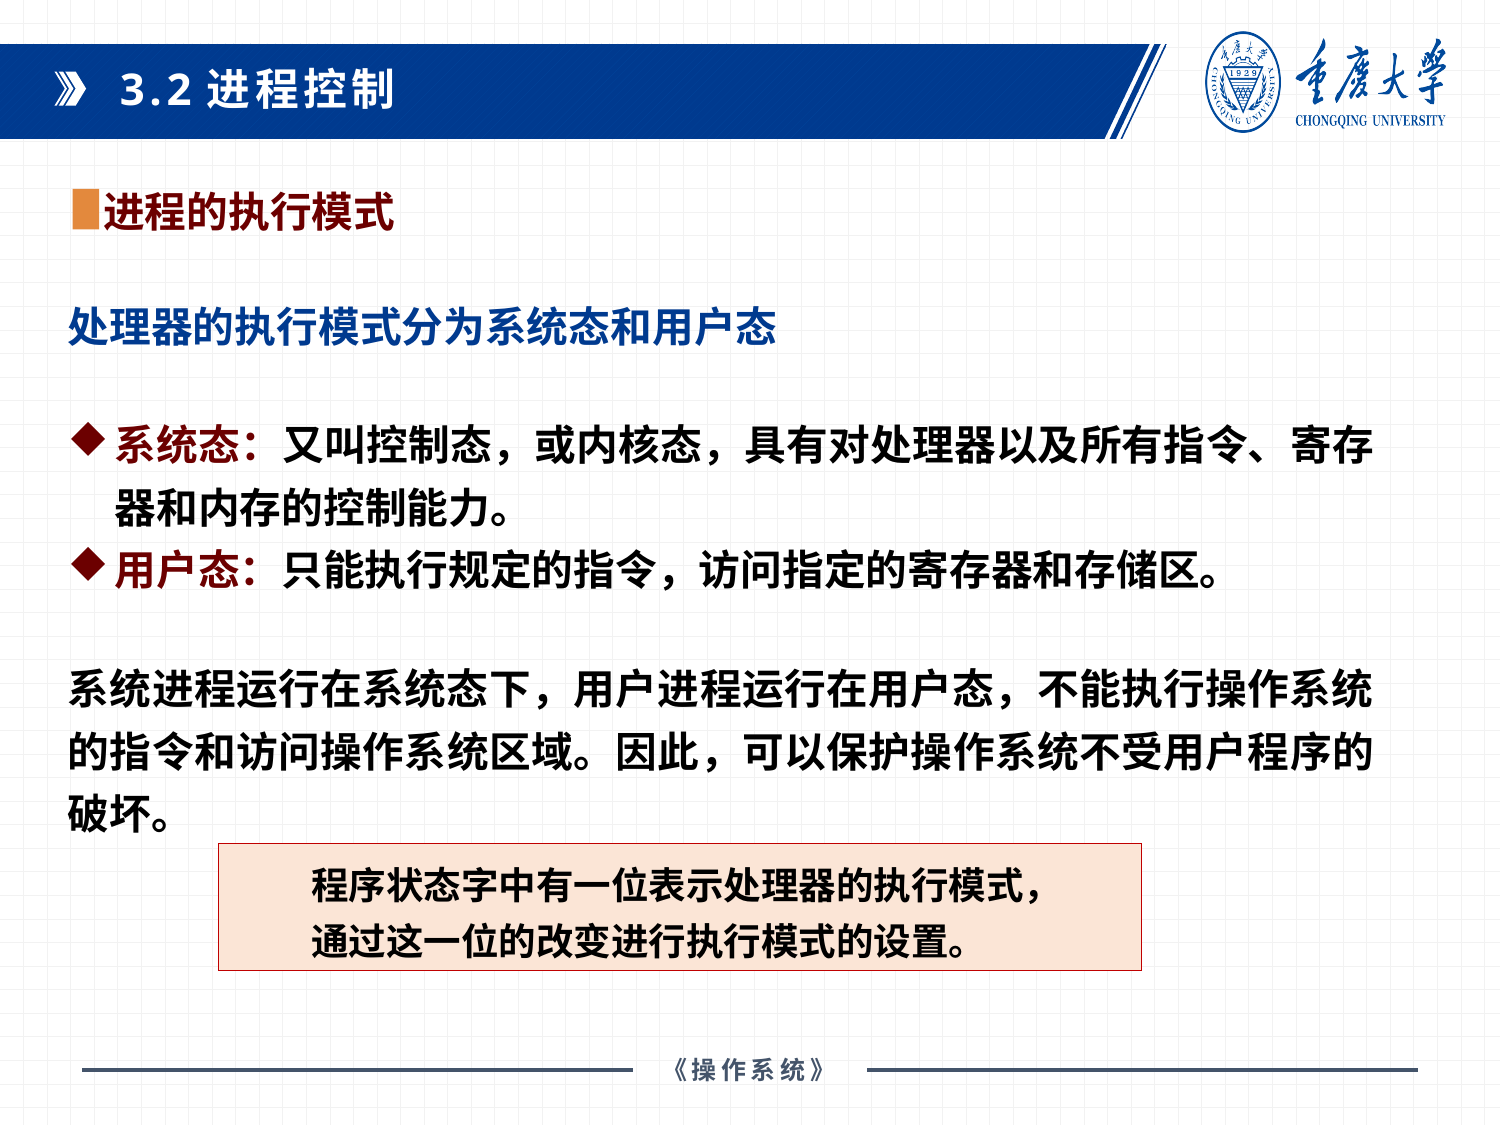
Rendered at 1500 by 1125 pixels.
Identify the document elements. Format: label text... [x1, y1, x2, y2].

text_box 程序状态字中有一位表示处理器的执行模式， 通过这一位的改变进行执行模式的设置。 [218, 843, 1142, 971]
text_box [72, 188, 100, 230]
list 进程的执行模式 [88, 184, 522, 246]
picture [1205, 31, 1446, 133]
list 3.2进程控制 [104, 60, 506, 144]
text_box 处理器的执行模式分为系统态和用户态 系统态：又叫控制态，或内核态，具有对处理器以及所有指令、寄存器和内存的控制能力。 用户态：只能执行规定的指令，访问指定的寄存器和存储区。 系统进程运行在系统态下，用户进程运行在用户态，不能执行操作系统的指令和访问操作系统区域。因此，可以保护操作系统不受用户程序的破坏。 [52, 280, 1389, 902]
